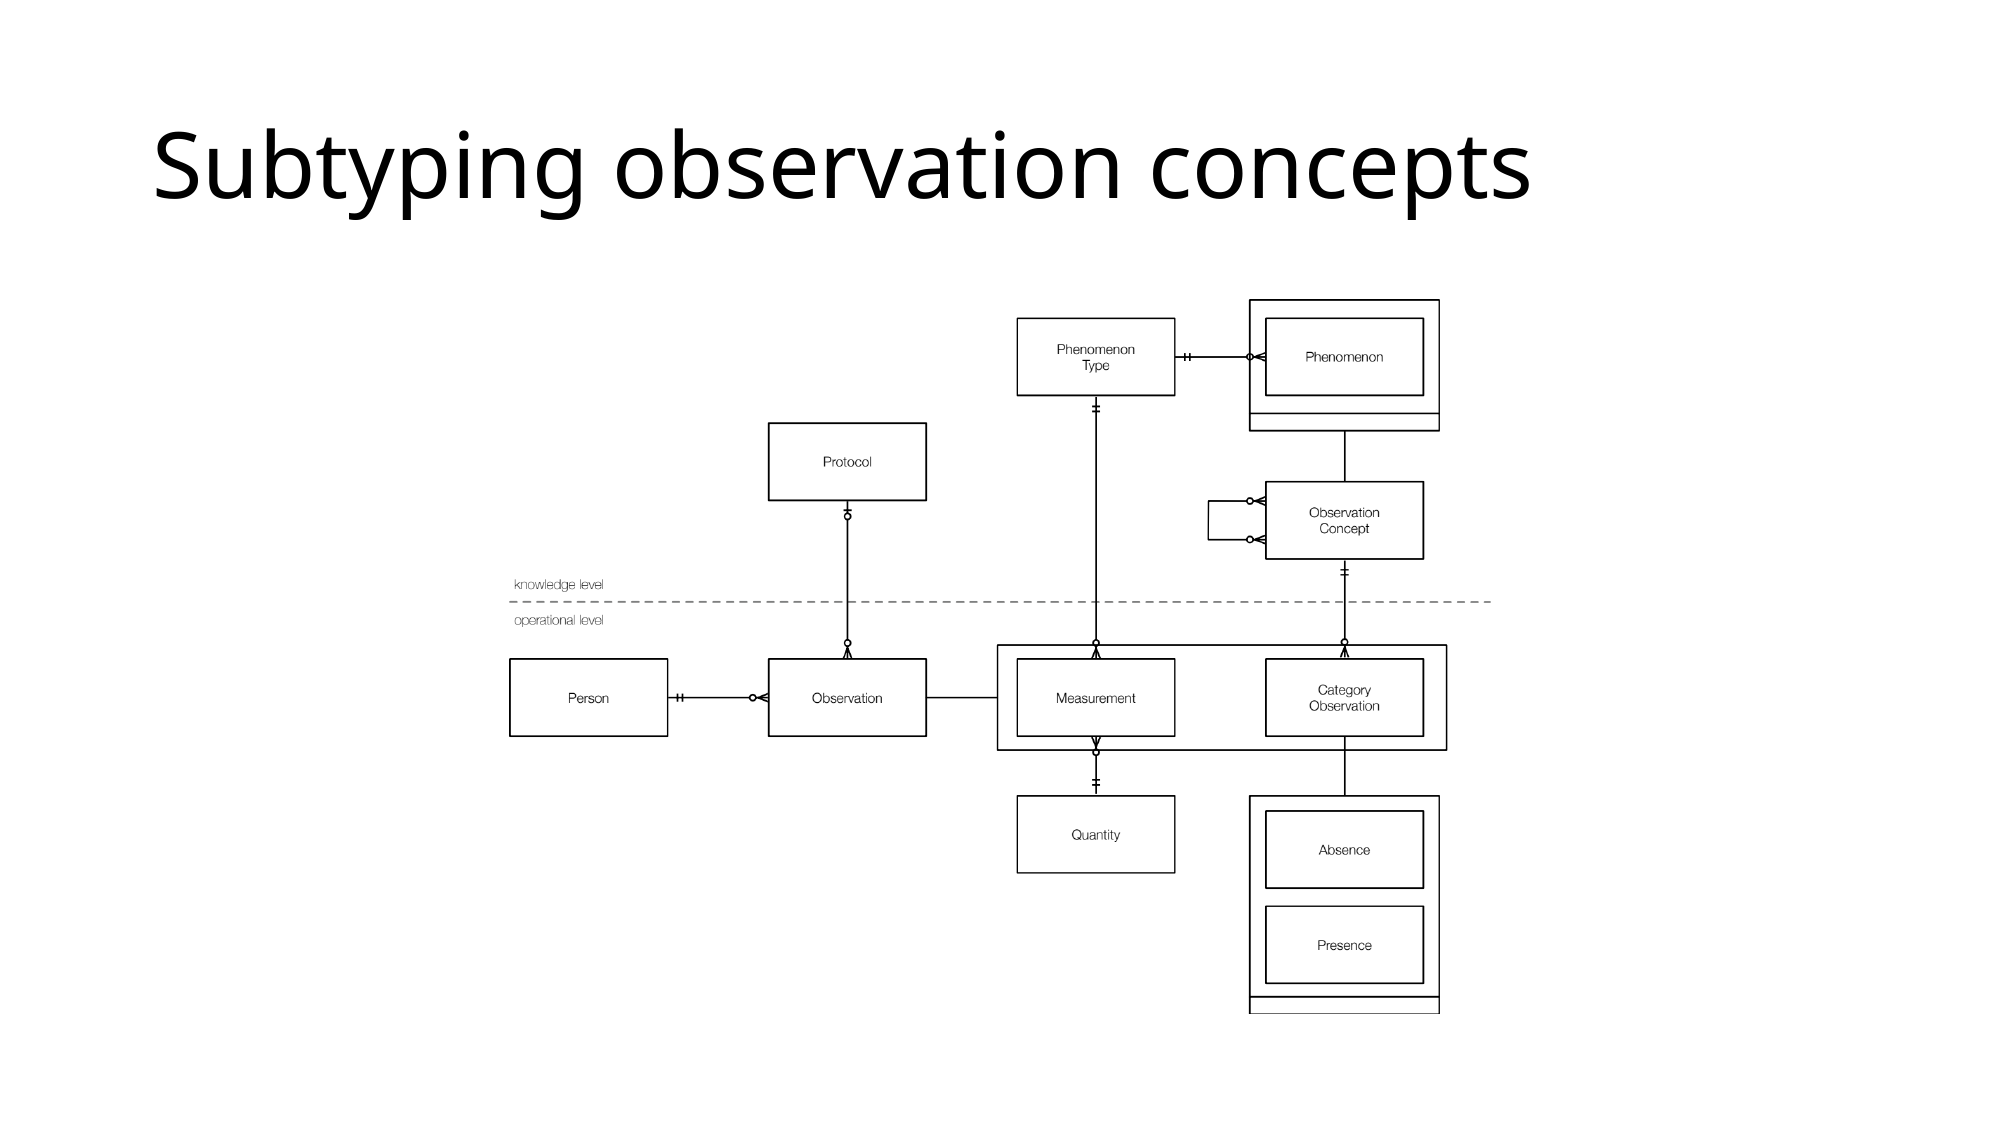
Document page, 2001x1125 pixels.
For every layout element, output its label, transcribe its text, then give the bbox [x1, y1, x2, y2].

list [509, 299, 1491, 1014]
title Subtyping observation concepts [137, 59, 1863, 278]
